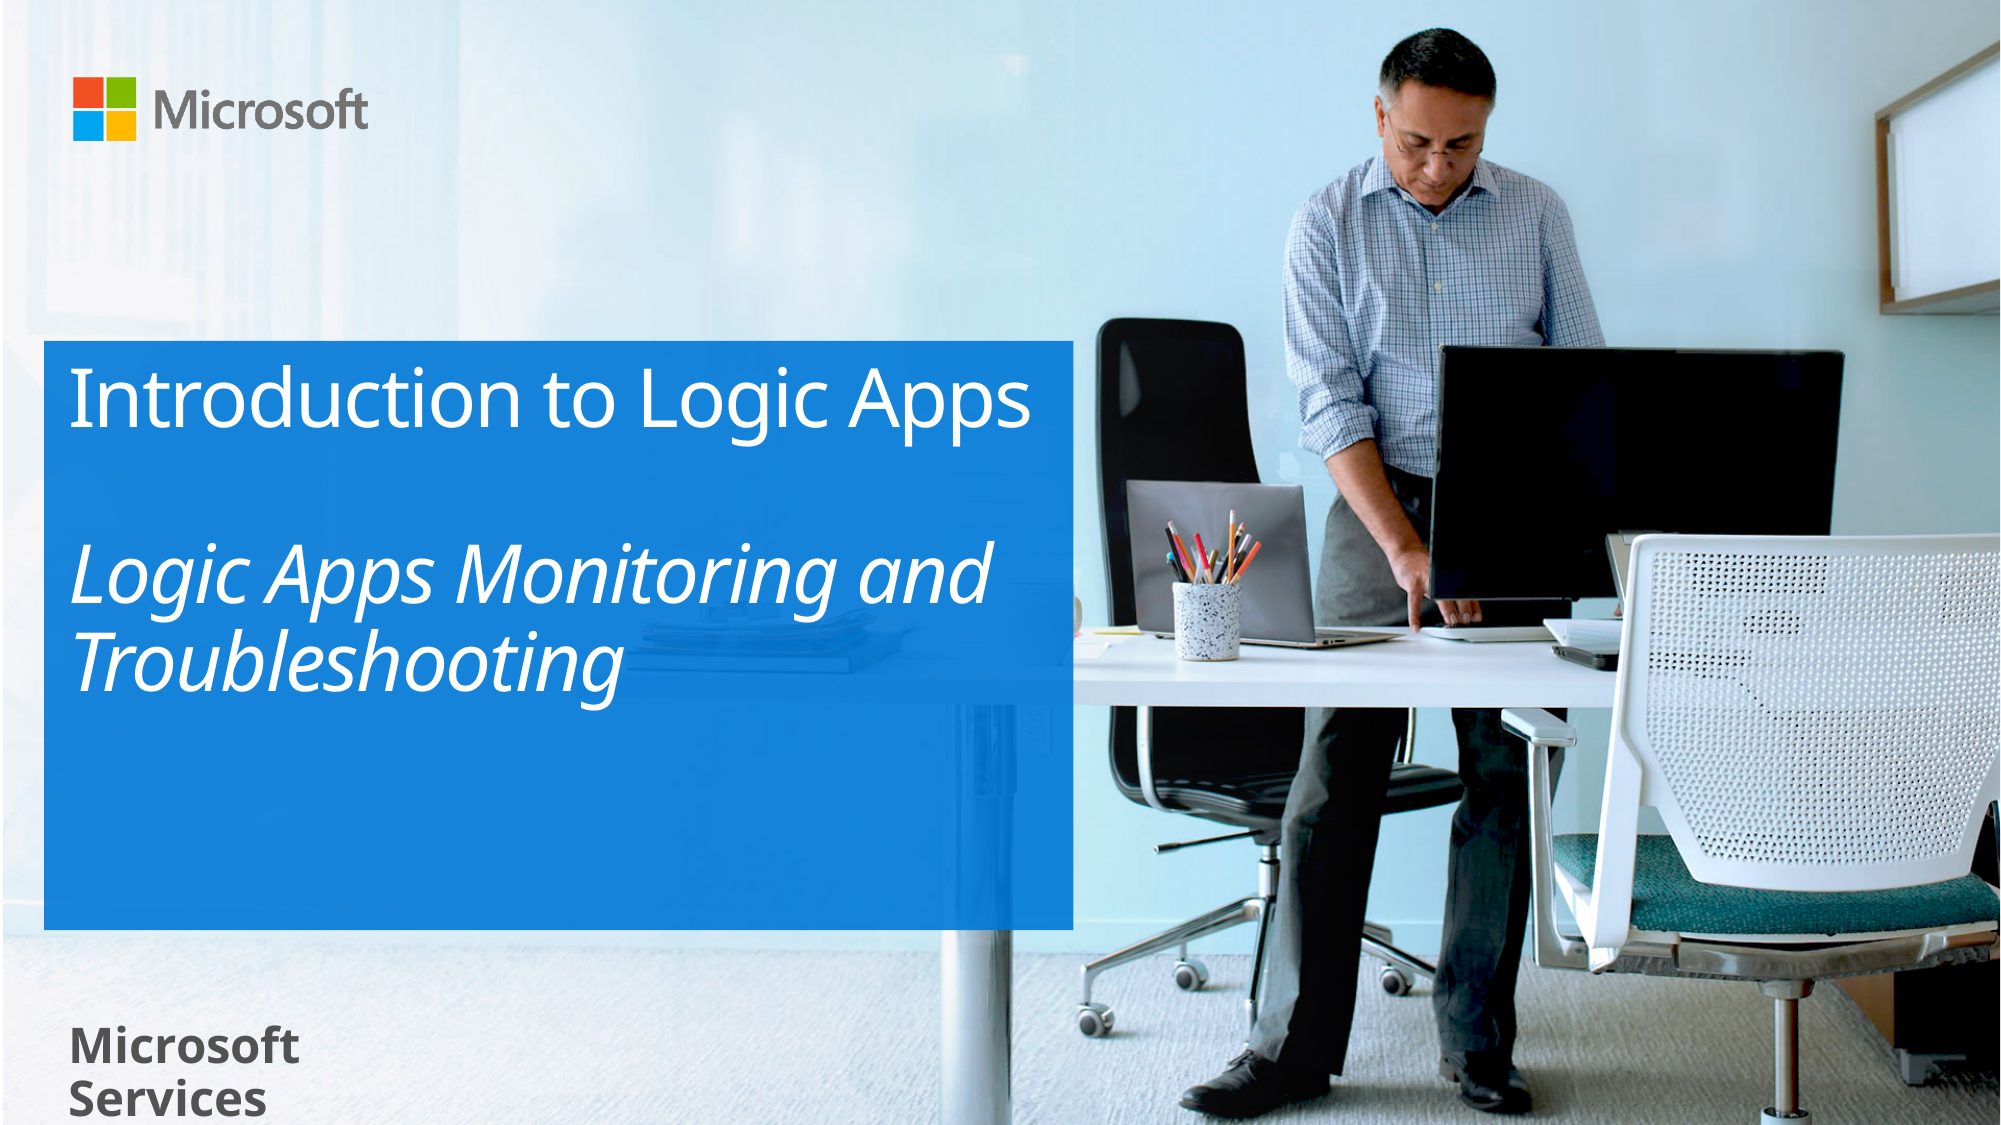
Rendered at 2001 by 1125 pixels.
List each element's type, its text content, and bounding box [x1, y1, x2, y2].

title Introduction to Logic Apps Logic Apps Monitoring and Troubleshooting [44, 341, 1074, 931]
picture [3, 0, 2001, 1125]
